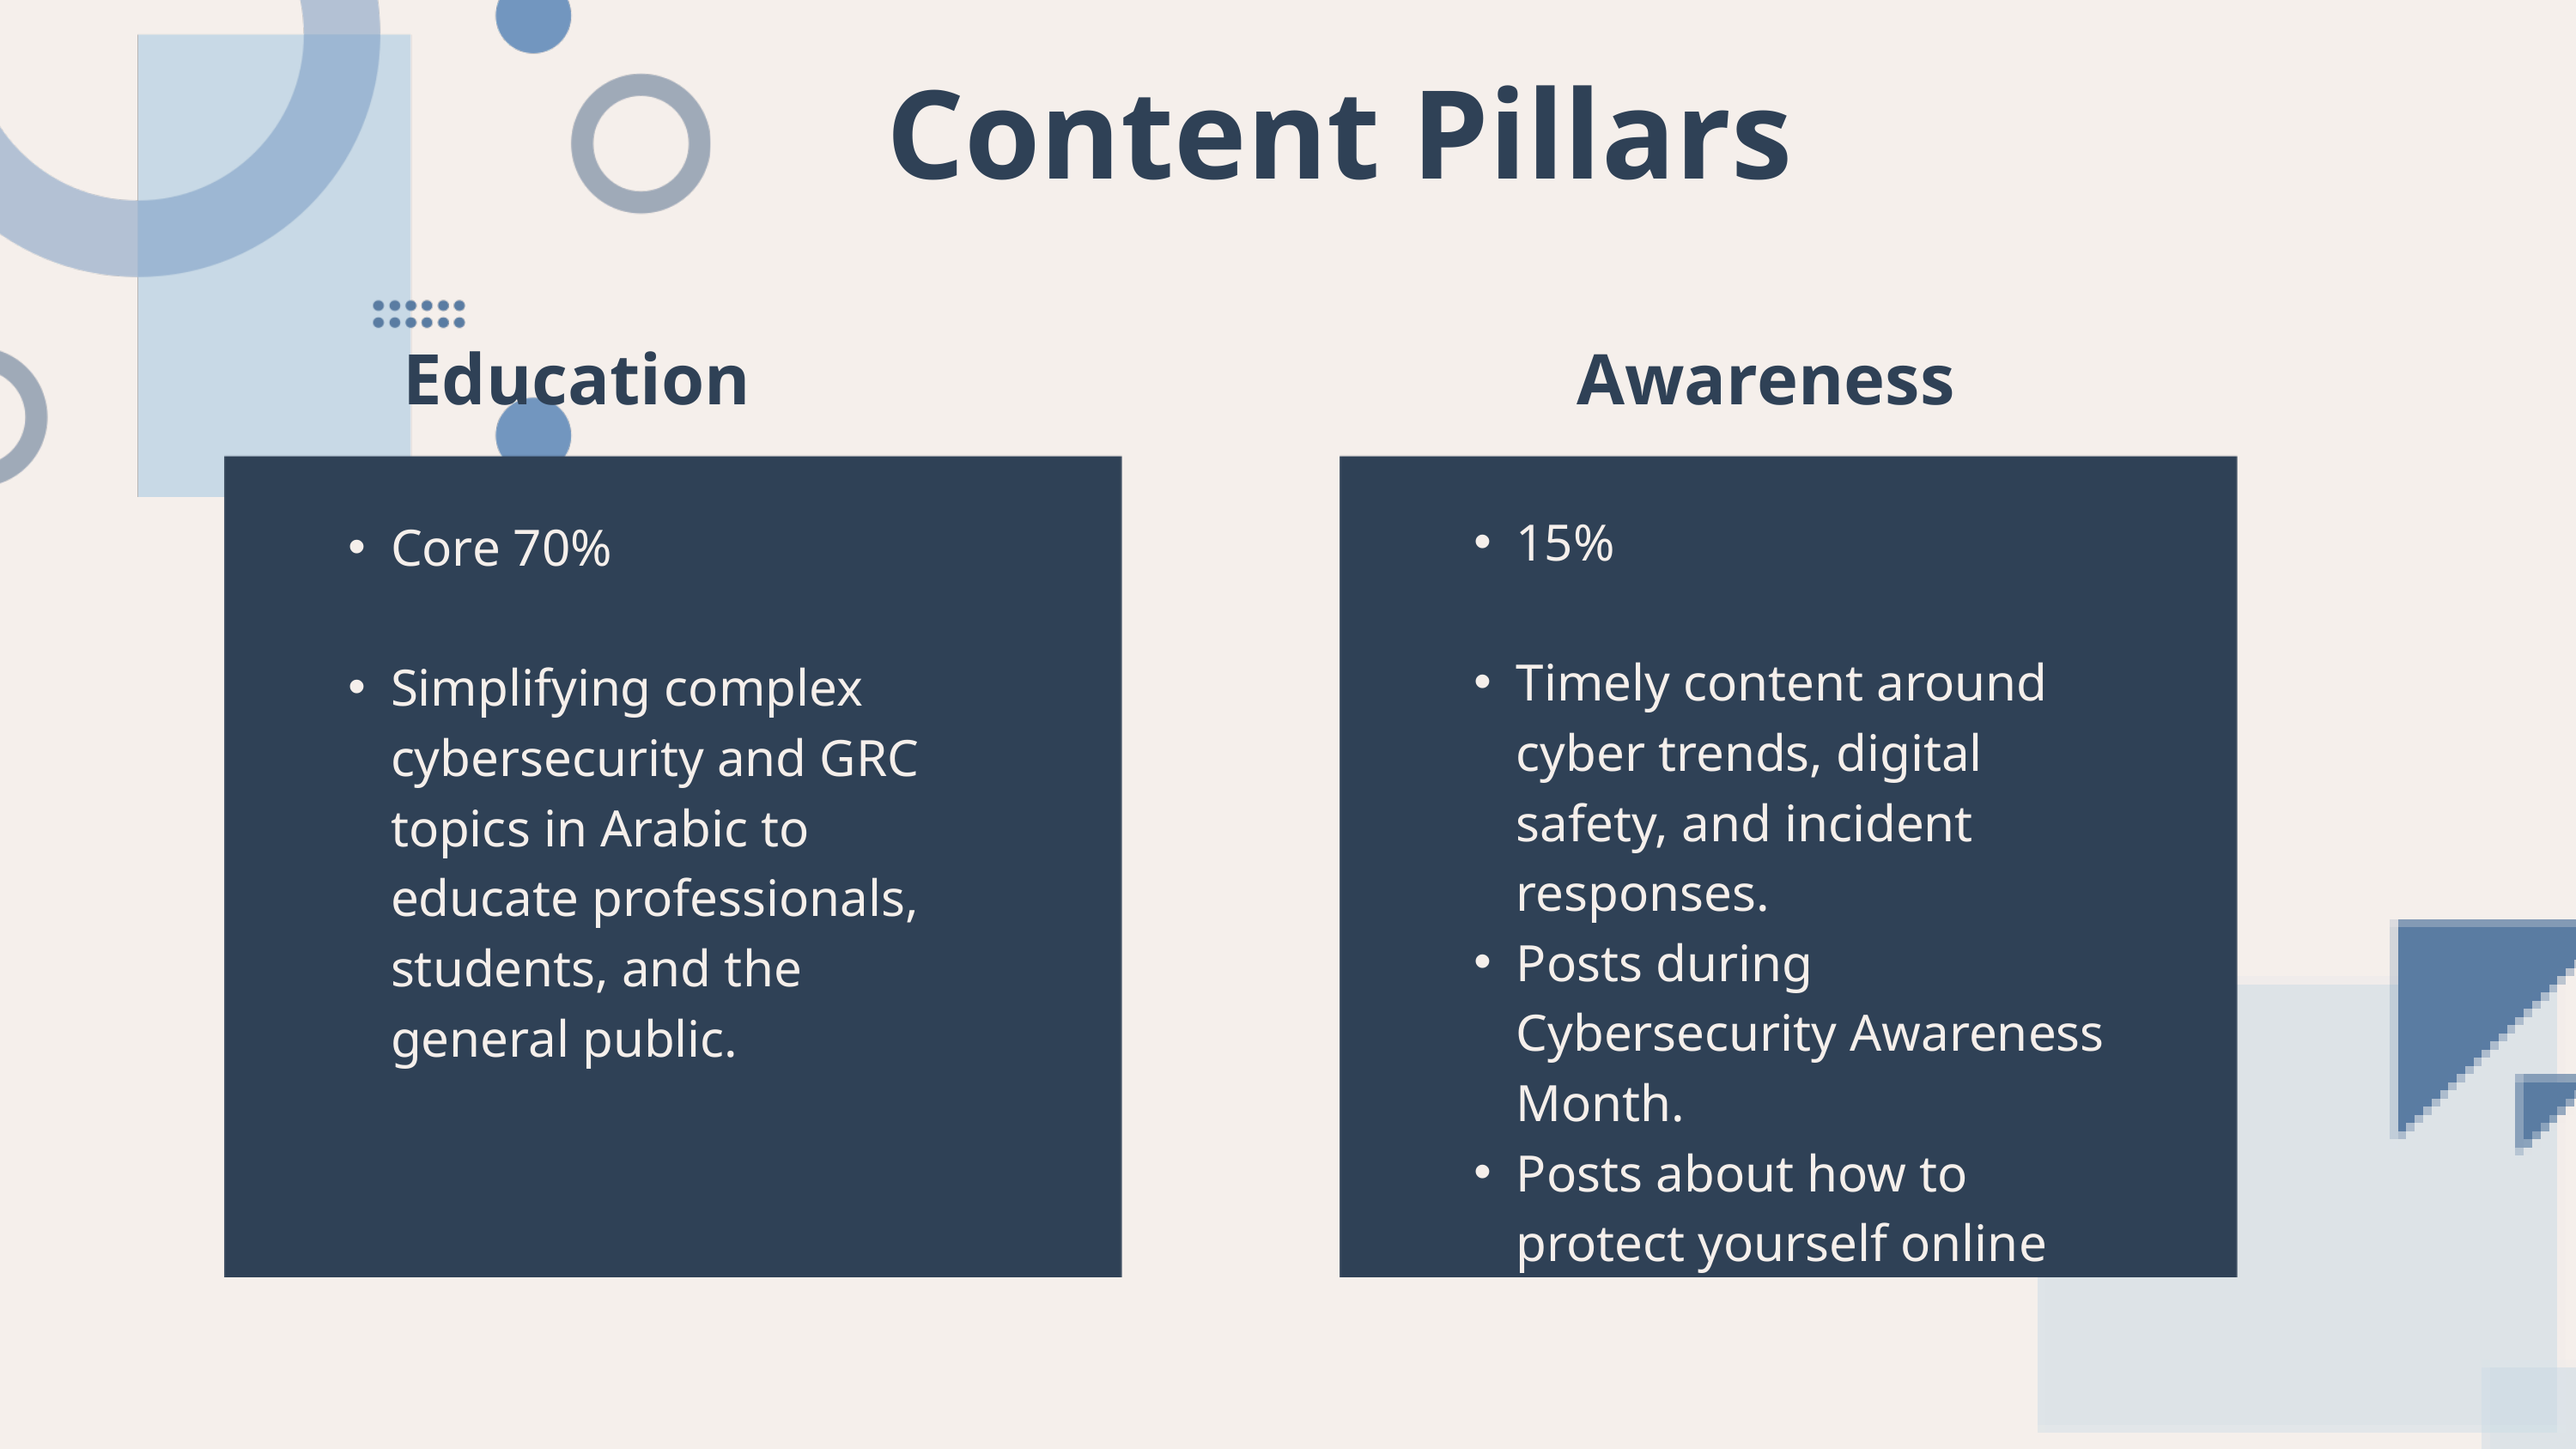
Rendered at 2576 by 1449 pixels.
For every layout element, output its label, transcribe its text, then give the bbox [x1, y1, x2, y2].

text_box Awareness [1360, 364, 2190, 419]
text_box [0, 0, 711, 497]
text_box [224, 345, 1122, 1277]
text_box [185, 912, 811, 1229]
text_box 15% Timely content around cyber trends, digital safety, and incident responses. Posts during Cybersecurity Awareness Month. Posts about how to protect yourself online [1431, 500, 2135, 1342]
text_box Content Pillars [738, 31, 1941, 203]
text_box Core 70% Simplifying complex cybersecurity and GRC topics in Arabic to educate professionals, students, and the general public. [305, 506, 930, 1207]
text_box [2004, 919, 2576, 1449]
text_box Education [224, 364, 930, 419]
text_box [1340, 345, 2238, 1277]
